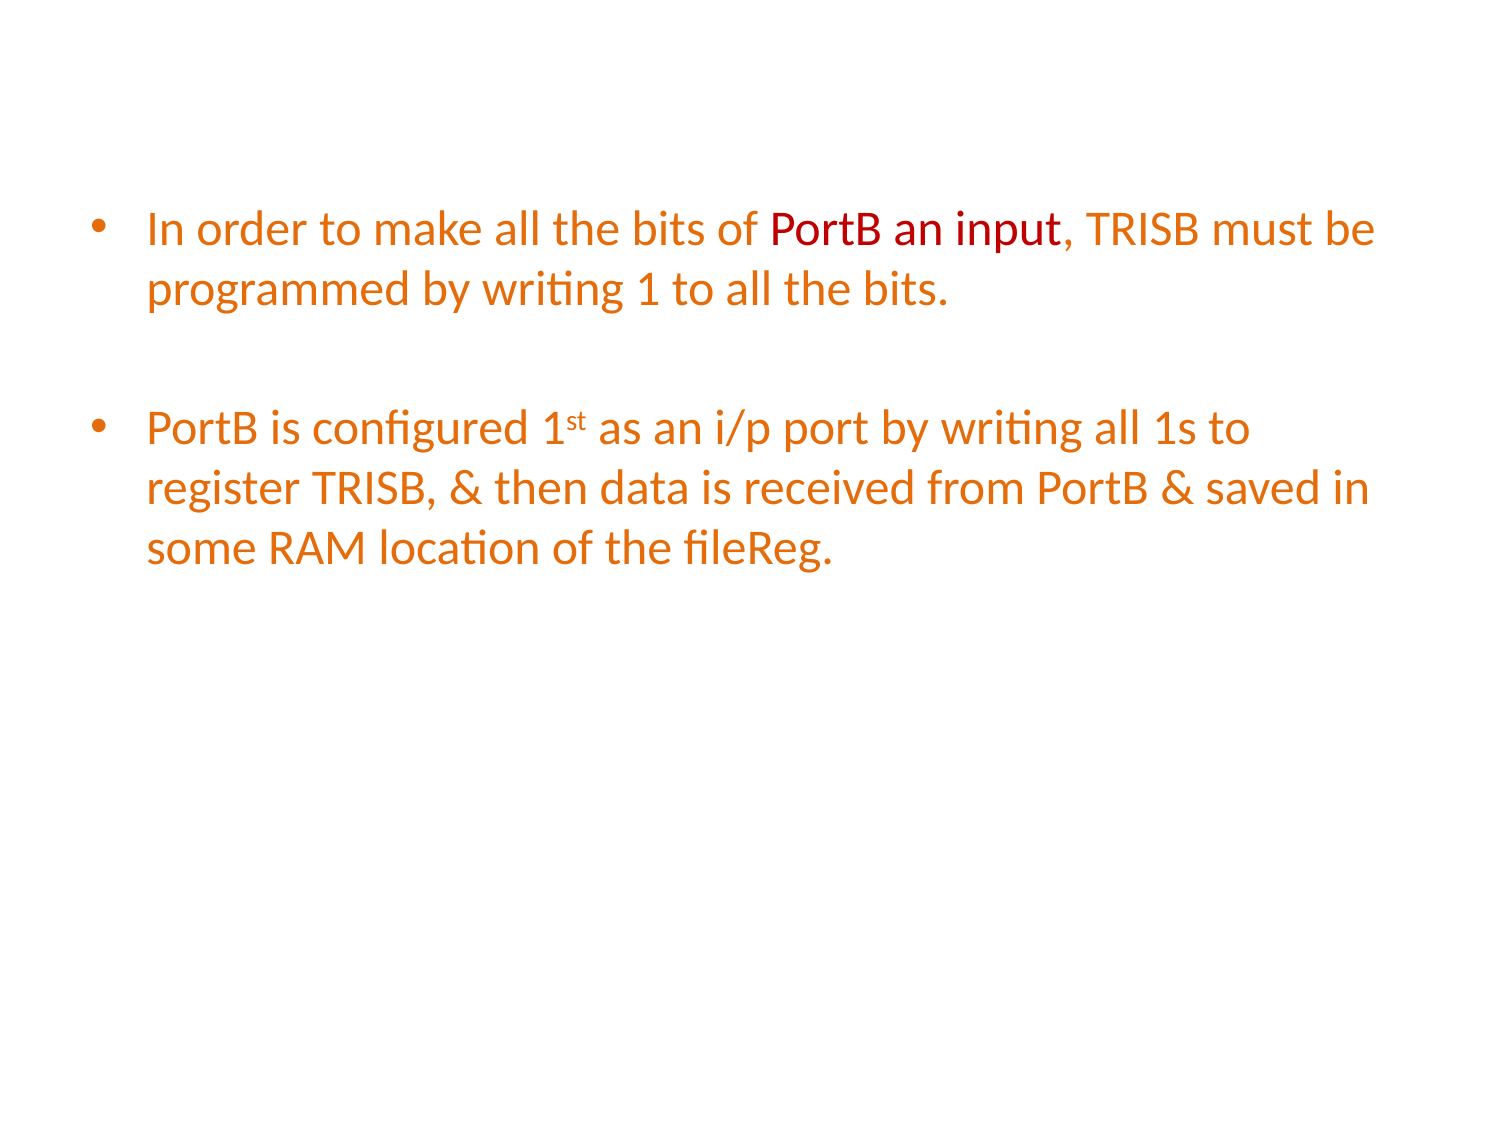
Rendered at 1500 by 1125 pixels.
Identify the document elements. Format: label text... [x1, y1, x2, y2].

list In order to make all the bits of PortB an input, TRISB must be programmed by writing 1 to all the bits. PortB is configured 1st as an i/p port by writing all 1s to register TRISB, & then data is received from PortB & saved in some RAM location of the fileReg. [75, 187, 1425, 1063]
